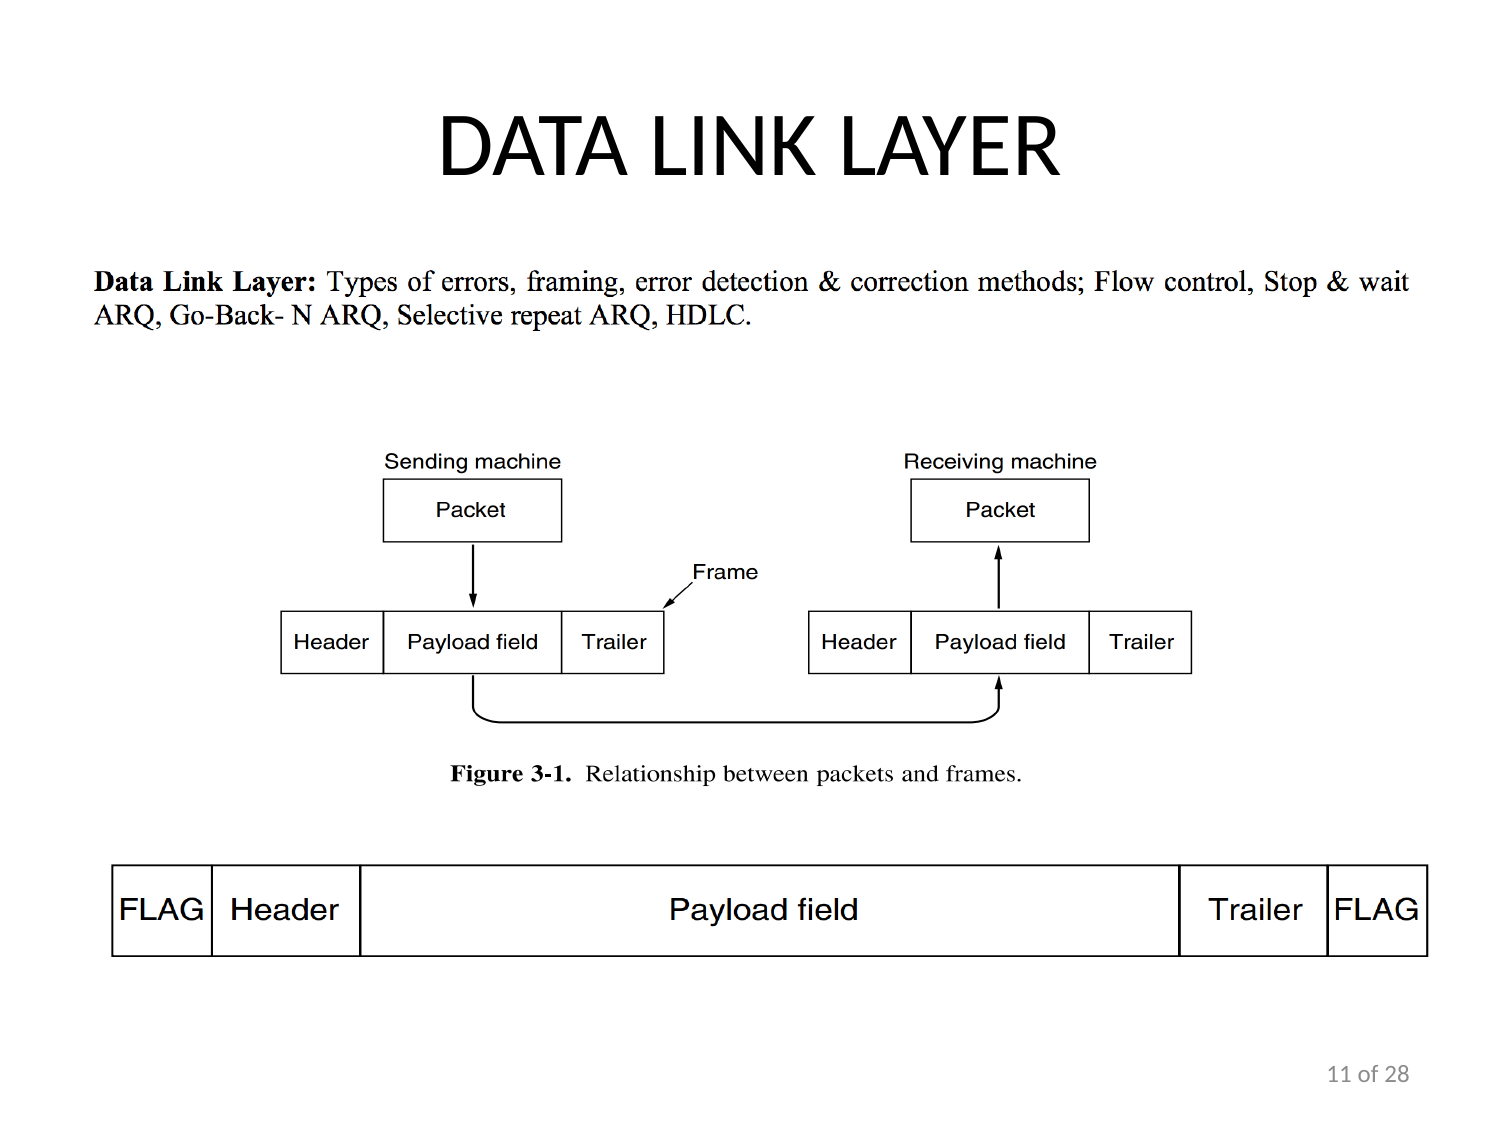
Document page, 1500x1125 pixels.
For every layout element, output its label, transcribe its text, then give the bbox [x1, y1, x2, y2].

title Data Link Layer [75, 45, 1425, 233]
picture [99, 842, 1451, 976]
picture [249, 433, 1213, 796]
slide_number 11 of 28 [1074, 1042, 1425, 1103]
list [81, 230, 1433, 352]
